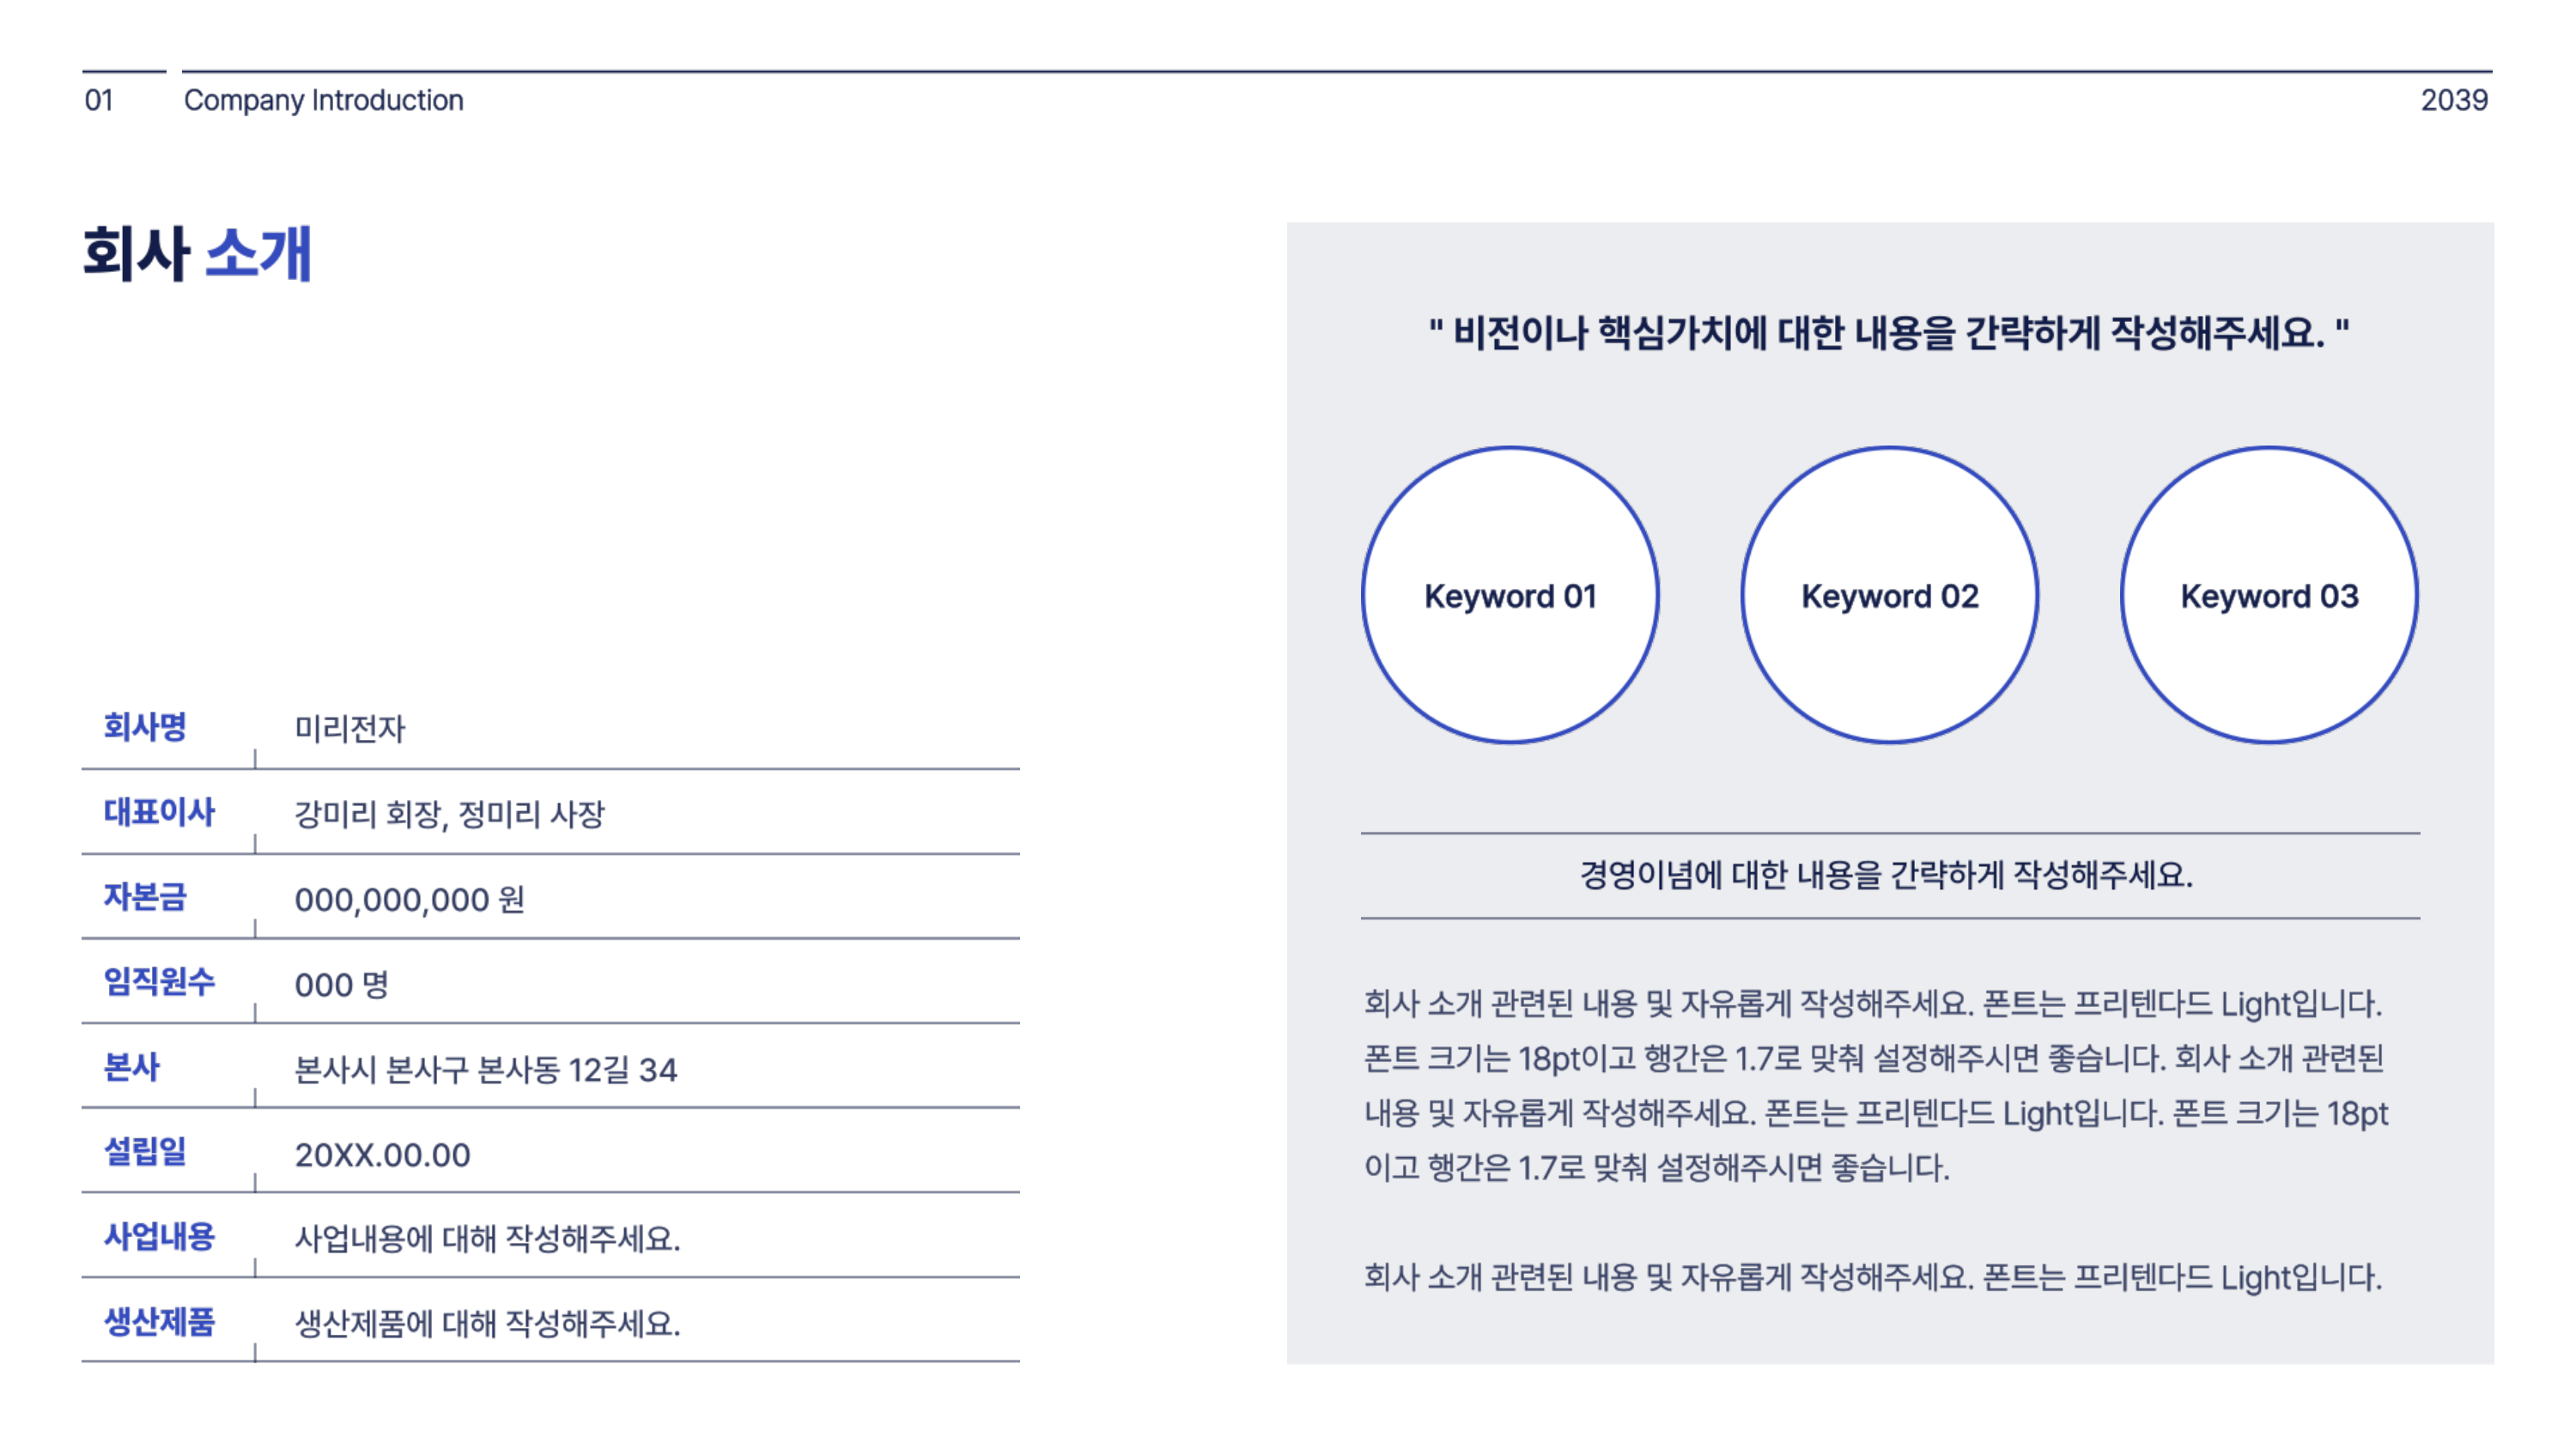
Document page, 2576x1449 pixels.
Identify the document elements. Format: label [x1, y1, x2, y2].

picture [81, 76, 125, 124]
text_box [182, 67, 2493, 76]
picture [98, 1209, 229, 1266]
text_box [82, 1173, 1020, 1196]
text_box [1741, 446, 2041, 746]
picture [2372, 76, 2501, 124]
text_box [82, 833, 1020, 857]
text_box [1361, 446, 1662, 746]
text_box [82, 918, 1020, 942]
picture [289, 786, 620, 847]
picture [98, 869, 202, 926]
text_box [2120, 446, 2421, 746]
picture [289, 871, 539, 932]
picture [2147, 567, 2372, 628]
text_box [82, 1343, 1020, 1365]
picture [289, 701, 421, 758]
text_box [82, 1258, 1020, 1280]
text_box [82, 1088, 1020, 1111]
picture [98, 1124, 200, 1180]
picture [289, 1211, 698, 1268]
picture [98, 1039, 174, 1096]
picture [289, 1296, 698, 1353]
picture [289, 956, 402, 1014]
picture [1359, 975, 2404, 1310]
text_box [82, 67, 167, 76]
picture [98, 699, 200, 756]
text_box [82, 749, 1020, 773]
picture [98, 1294, 229, 1351]
picture [98, 954, 229, 1011]
text_box [82, 1003, 1020, 1026]
picture [98, 784, 230, 841]
picture [1388, 567, 1609, 628]
text_box [1361, 831, 2421, 837]
picture [1767, 567, 1993, 628]
picture [1338, 300, 2372, 370]
picture [73, 200, 338, 311]
picture [289, 1126, 484, 1181]
text_box [1361, 915, 2421, 921]
text_box [1287, 222, 2494, 1365]
picture [1479, 846, 2217, 905]
picture [289, 1041, 692, 1099]
picture [180, 76, 477, 130]
